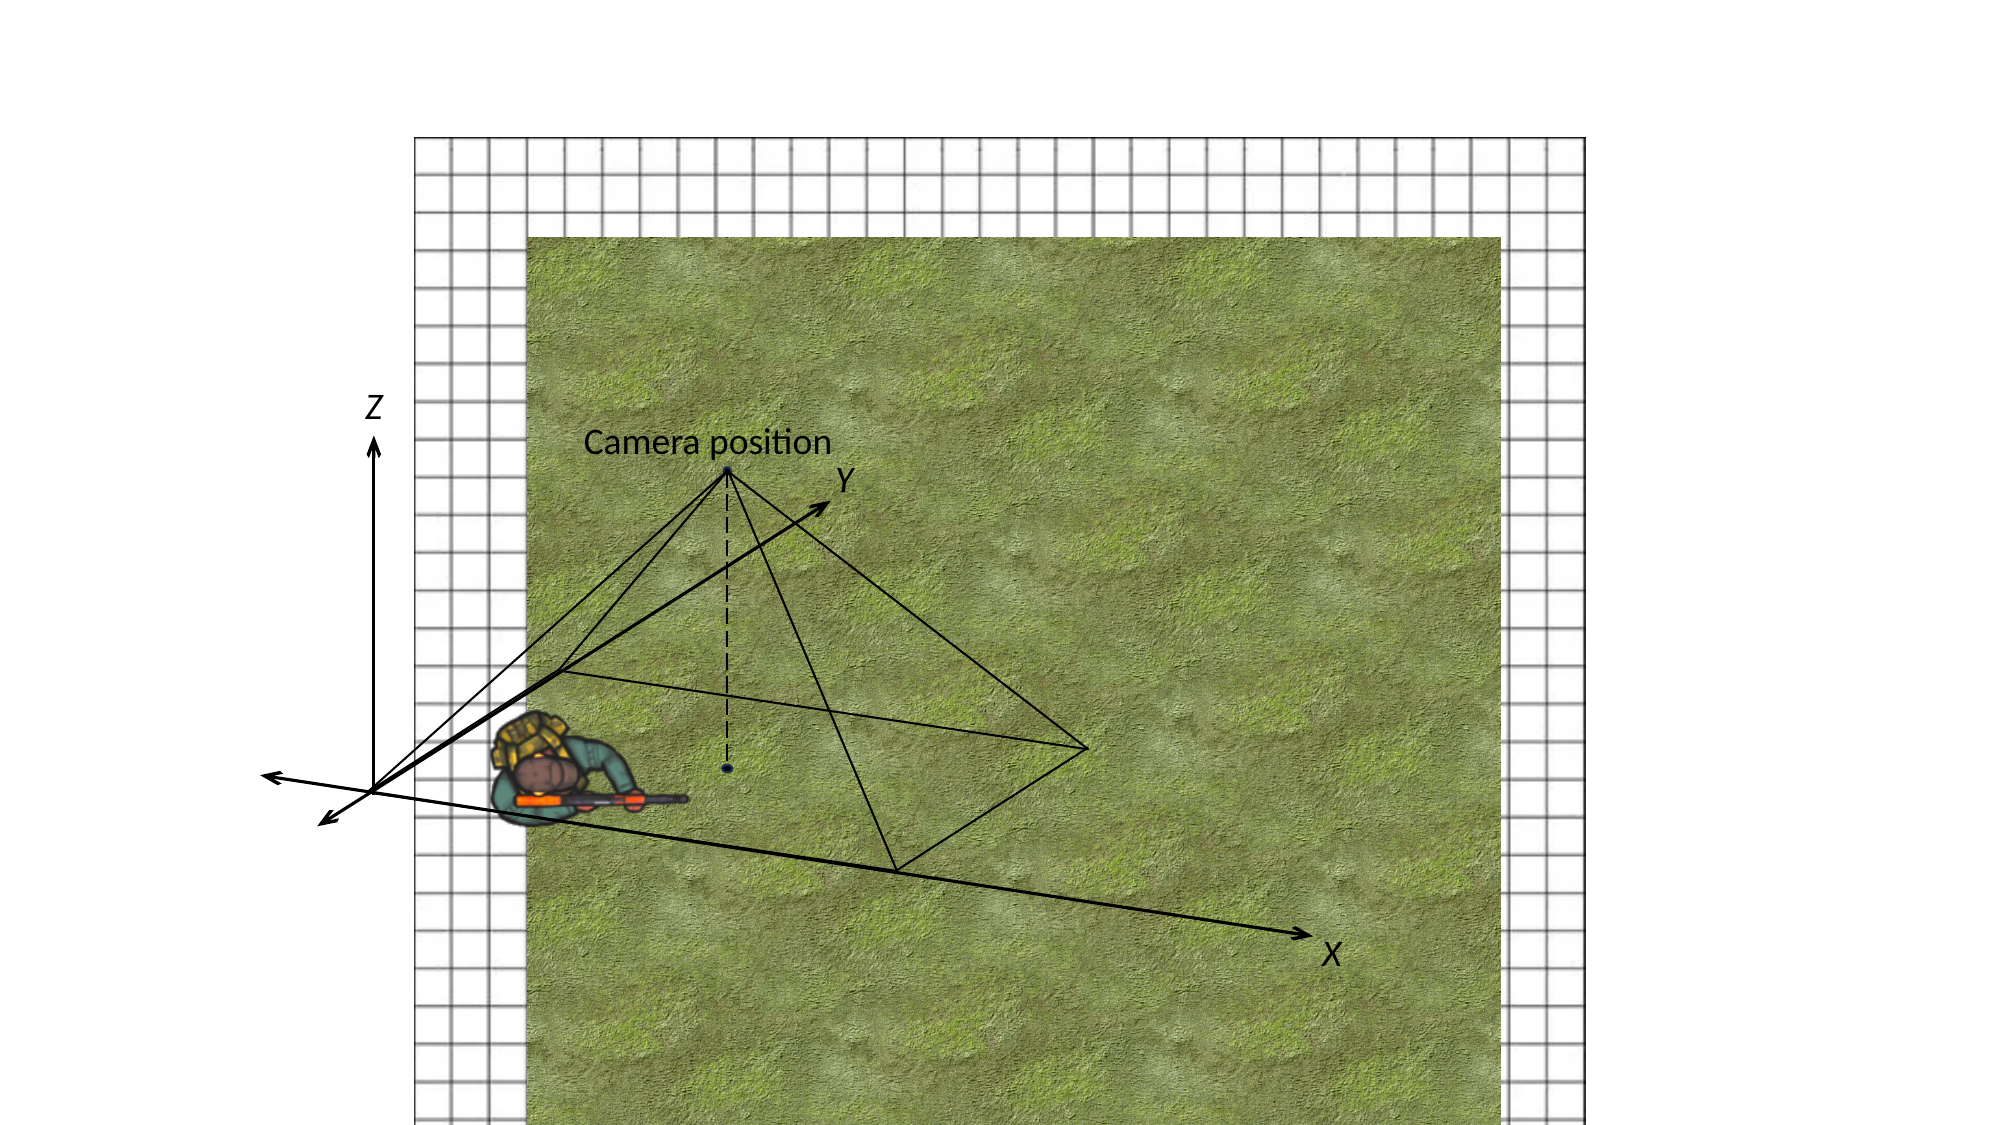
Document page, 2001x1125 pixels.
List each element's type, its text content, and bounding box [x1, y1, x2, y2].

text_box Z [350, 374, 397, 435]
picture [414, 137, 1586, 1125]
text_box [317, 500, 831, 827]
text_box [259, 775, 1314, 937]
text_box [374, 469, 1089, 775]
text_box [367, 469, 373, 500]
